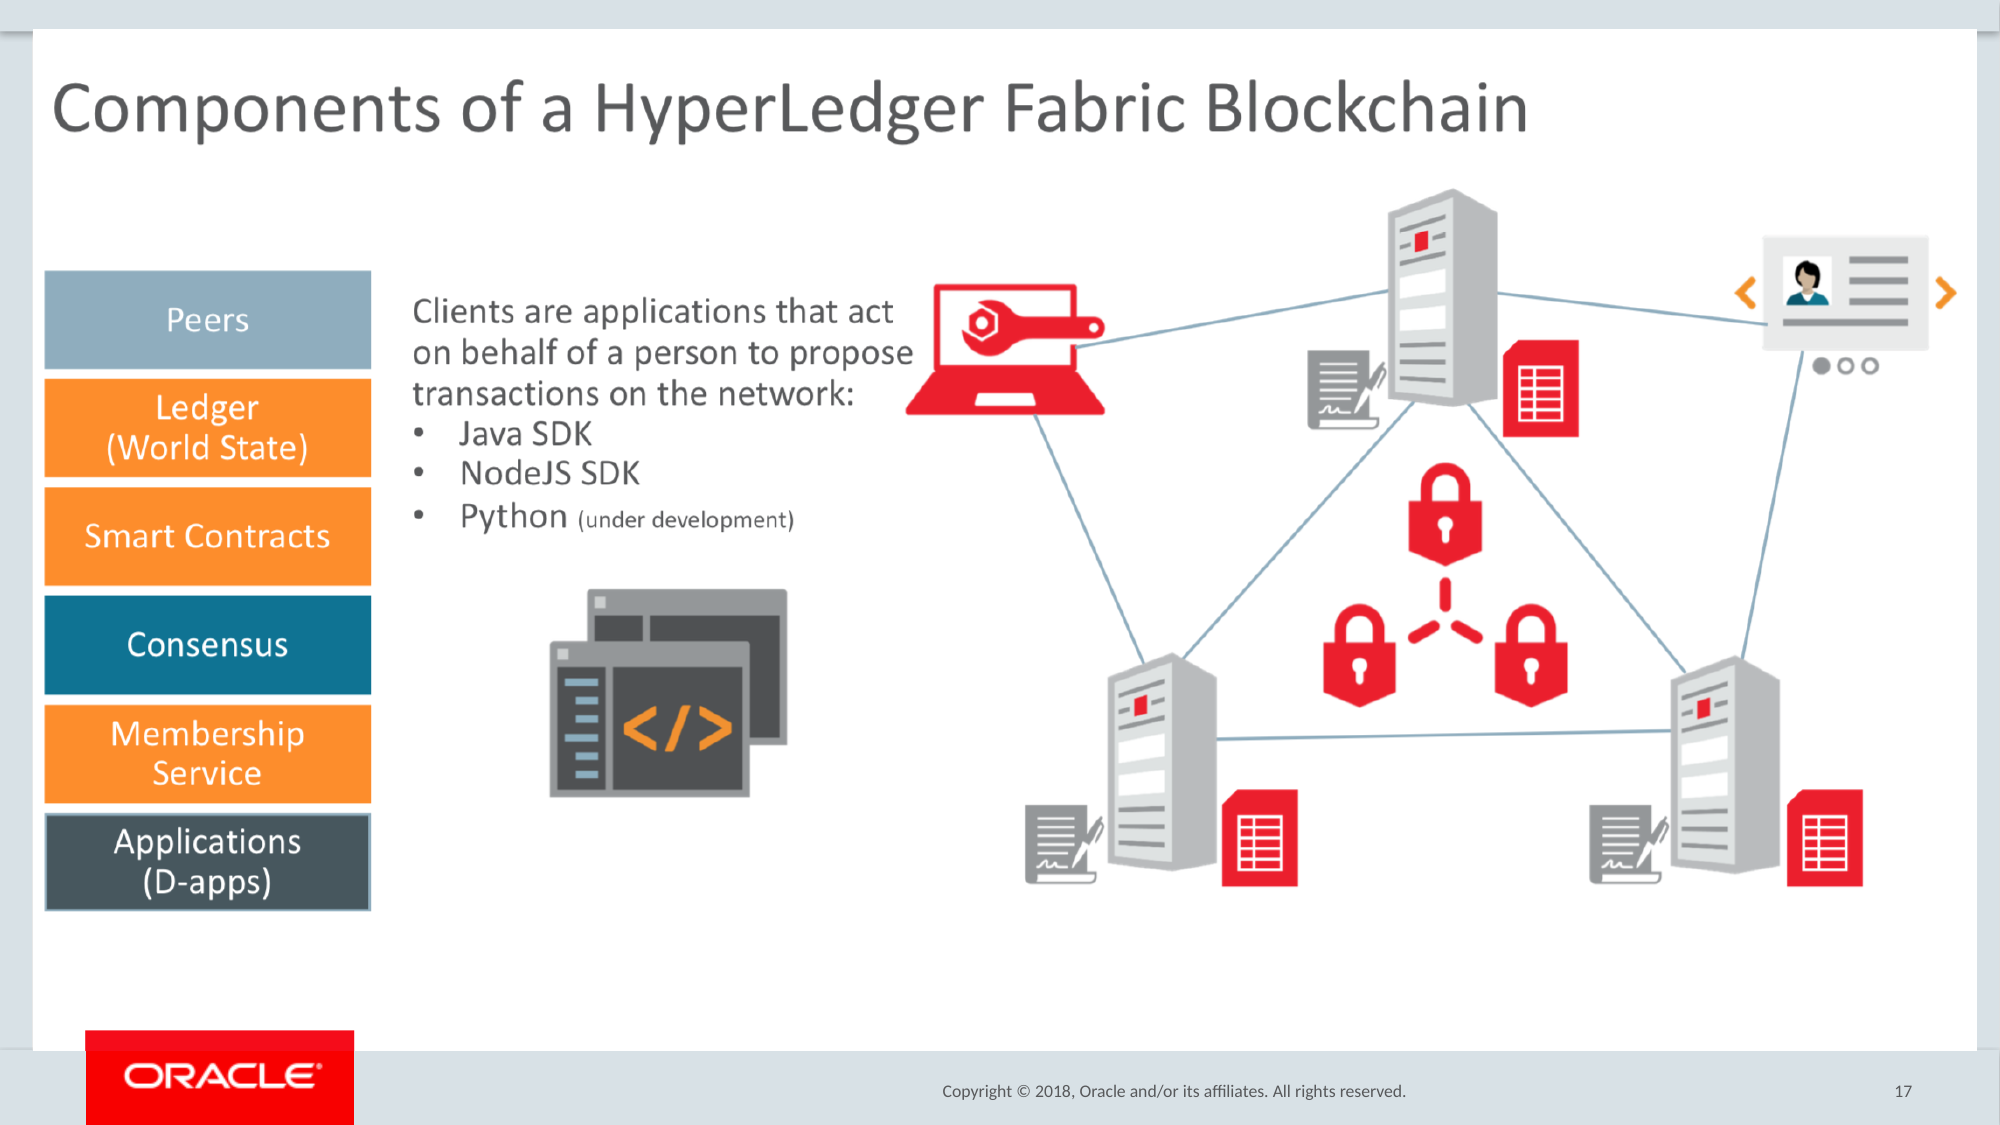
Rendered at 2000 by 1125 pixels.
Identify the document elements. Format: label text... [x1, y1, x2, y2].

picture [32, 28, 1978, 1125]
slide_number 17 [1857, 1075, 1913, 1106]
